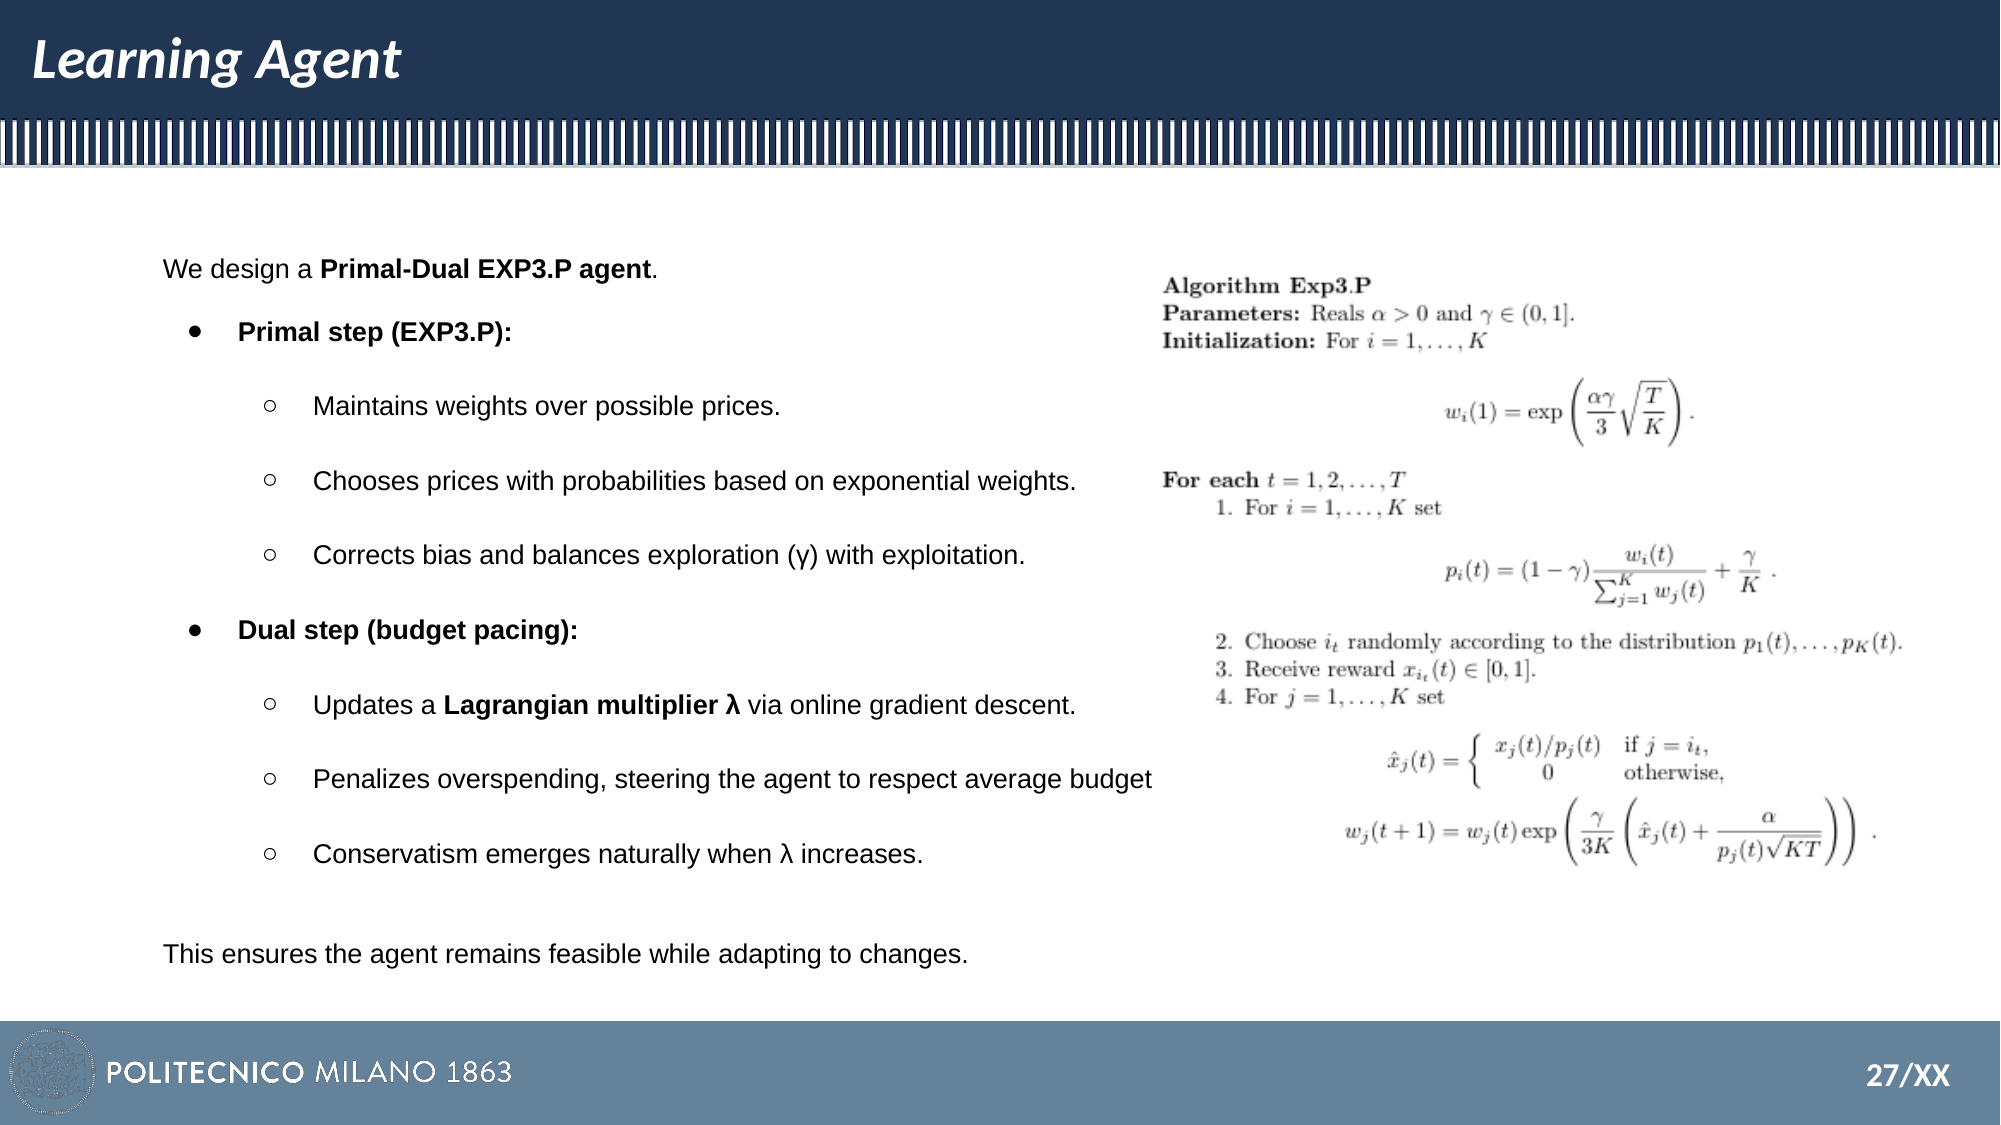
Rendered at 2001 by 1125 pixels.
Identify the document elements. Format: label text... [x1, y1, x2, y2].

text_box We design a Primal-Dual EXP3.P agent. Primal step (EXP3.P): Maintains weights over possible prices. Chooses prices with probabilities based on exponential weights. Corrects bias and balances exploration (γ) with exploitation. Dual step (budget pacing): Updates a Lagrangian multiplier λ via online gradient descent. Penalizes overspending, steering the agent to respect average budget ρ = B/T. Conservatism emerges naturally when λ increases. This ensures the agent remains feasible while adapting to changes. [147, 231, 1534, 984]
title Learning Agent [17, 14, 1161, 104]
slide_number 27/XX [1806, 1043, 1966, 1104]
picture [0, 0, 2000, 168]
picture [0, 1021, 2000, 1125]
picture [1160, 271, 1906, 876]
